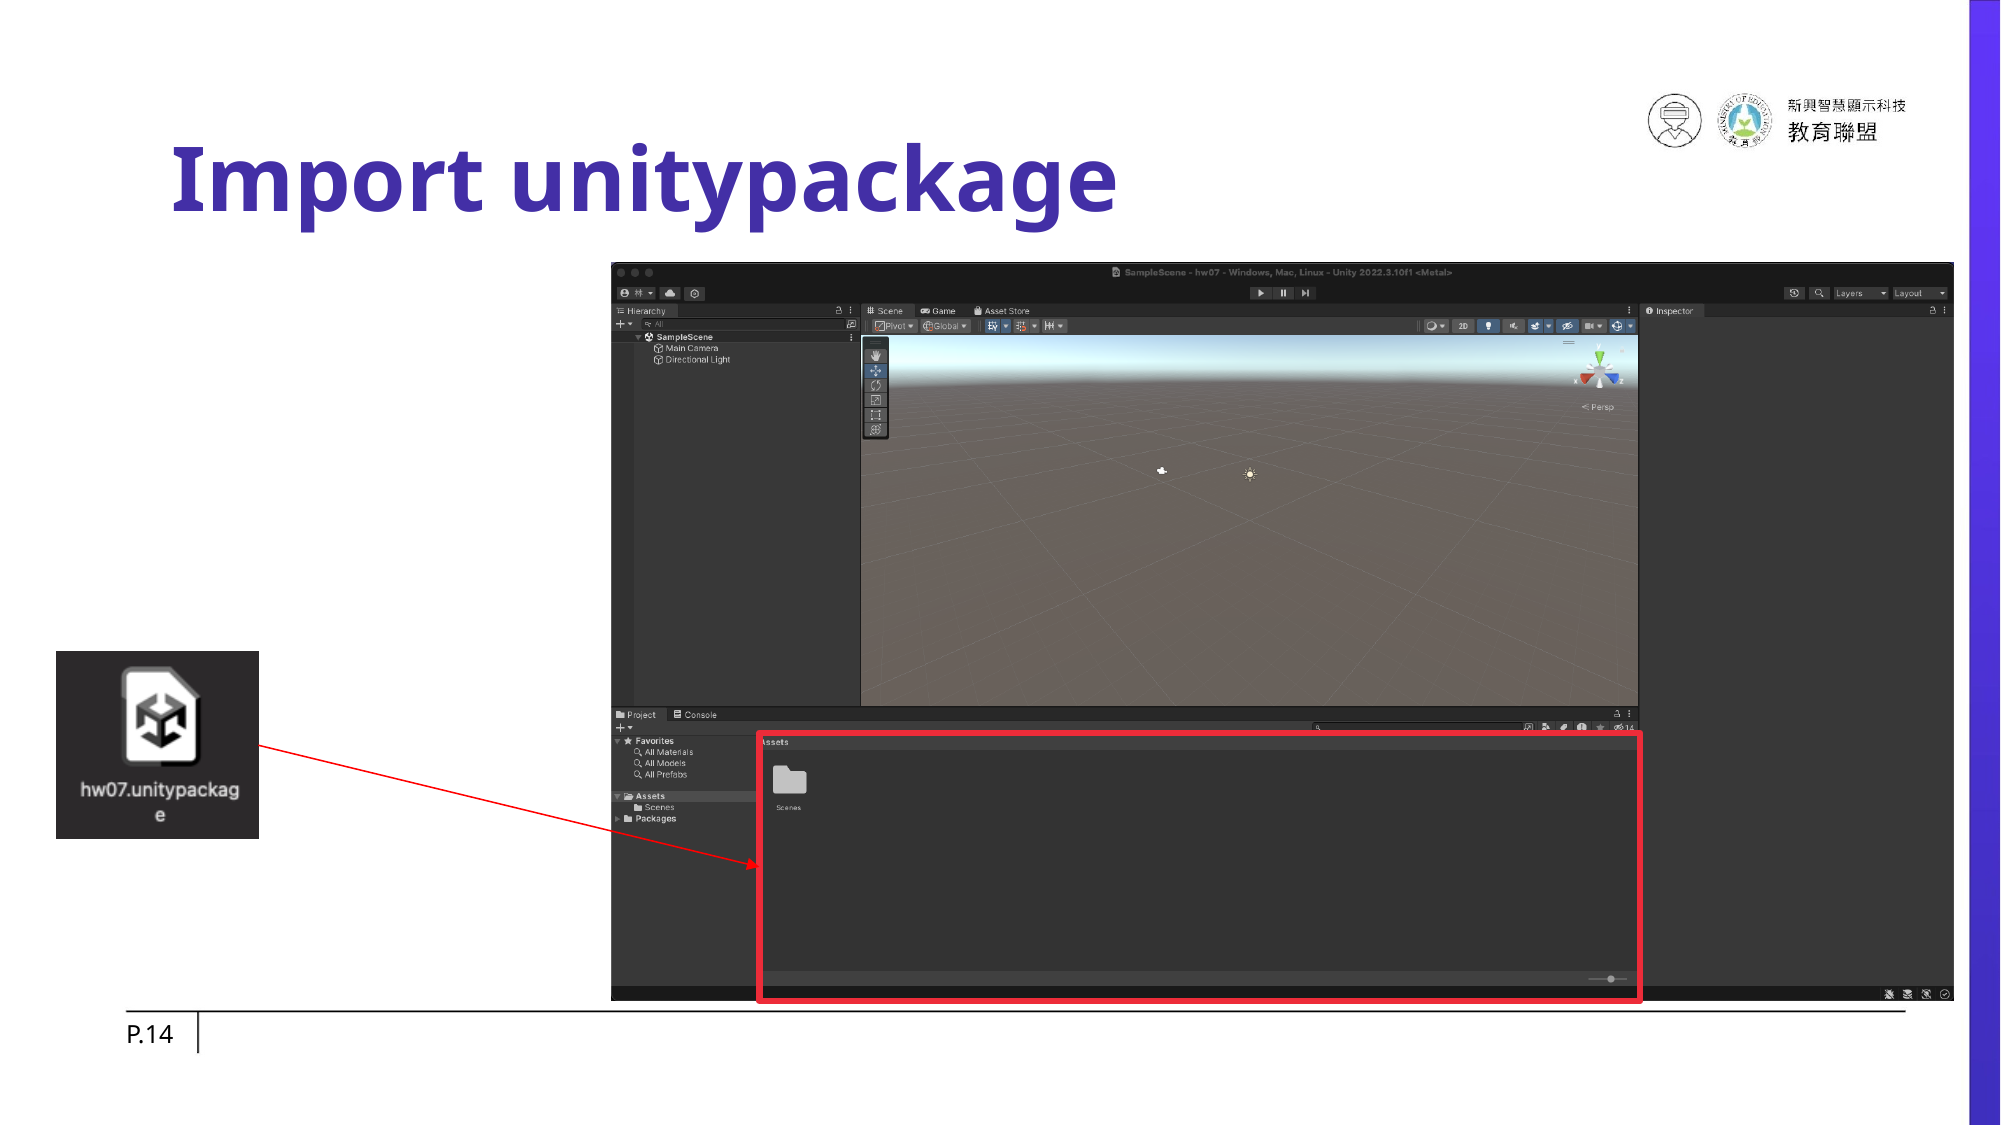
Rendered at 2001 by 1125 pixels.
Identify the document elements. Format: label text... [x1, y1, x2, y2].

picture [0, 0, 2001, 1125]
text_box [257, 744, 760, 868]
title Import unitypackage [156, 135, 1592, 230]
slide_number P.‹#› [111, 1016, 204, 1055]
